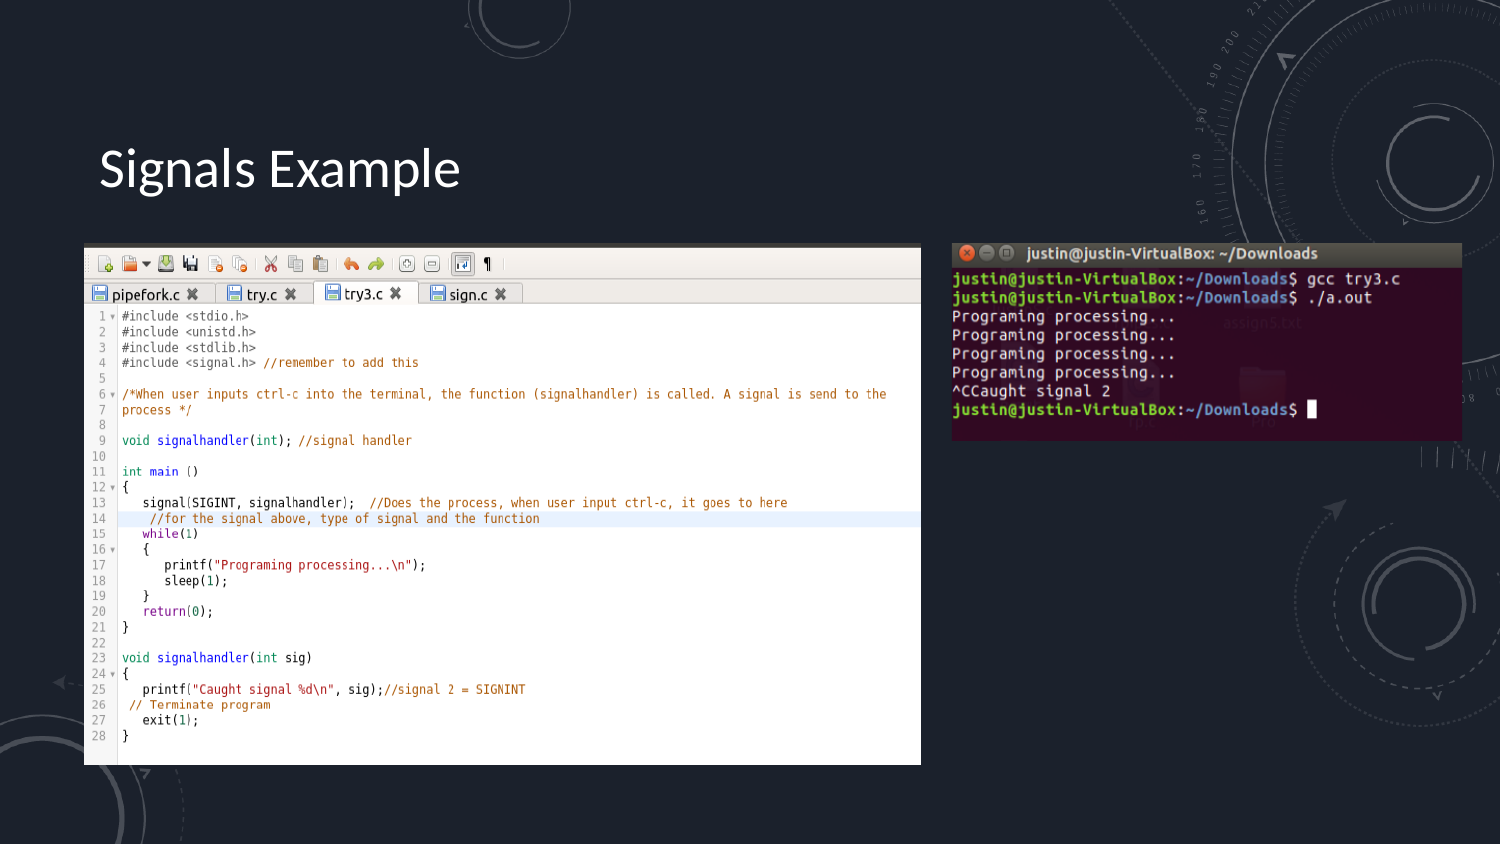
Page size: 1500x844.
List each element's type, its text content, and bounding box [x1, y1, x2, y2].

picture [0, 0, 1500, 844]
title Signals Example [84, 75, 1331, 255]
